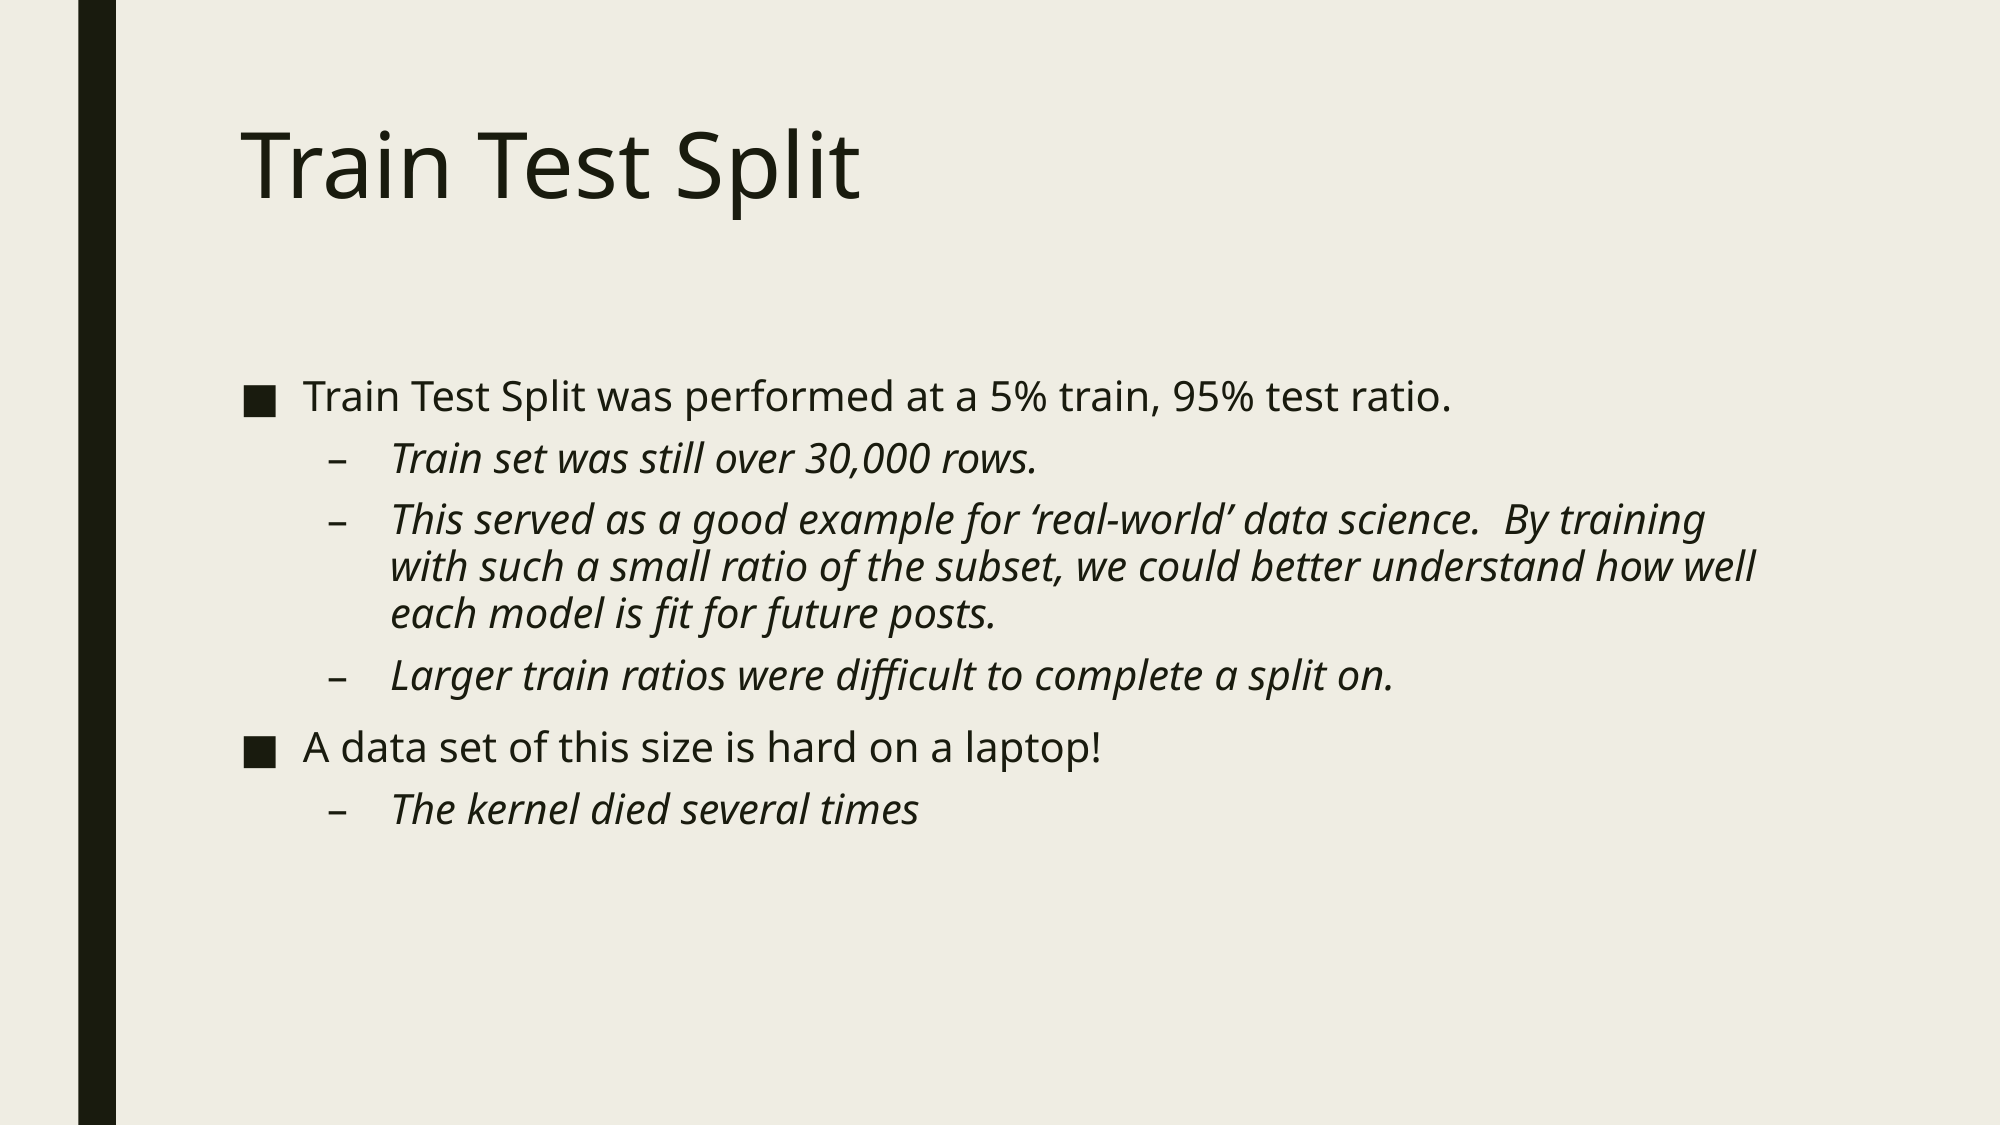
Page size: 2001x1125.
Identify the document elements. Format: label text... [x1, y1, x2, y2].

title Train Test Split [225, 112, 1800, 239]
list Train Test Split was performed at a 5% train, 95% test ratio. Train set was still over 30,000 rows. This served as a good example for ‘real-world’ data science. By training with such a small ratio of the subset, we could better understand how well each model is fit for future posts. Larger train ratios were difficult to complete a split on. A data set of this size is hard on a laptop! The kernel died several times [225, 366, 1800, 963]
